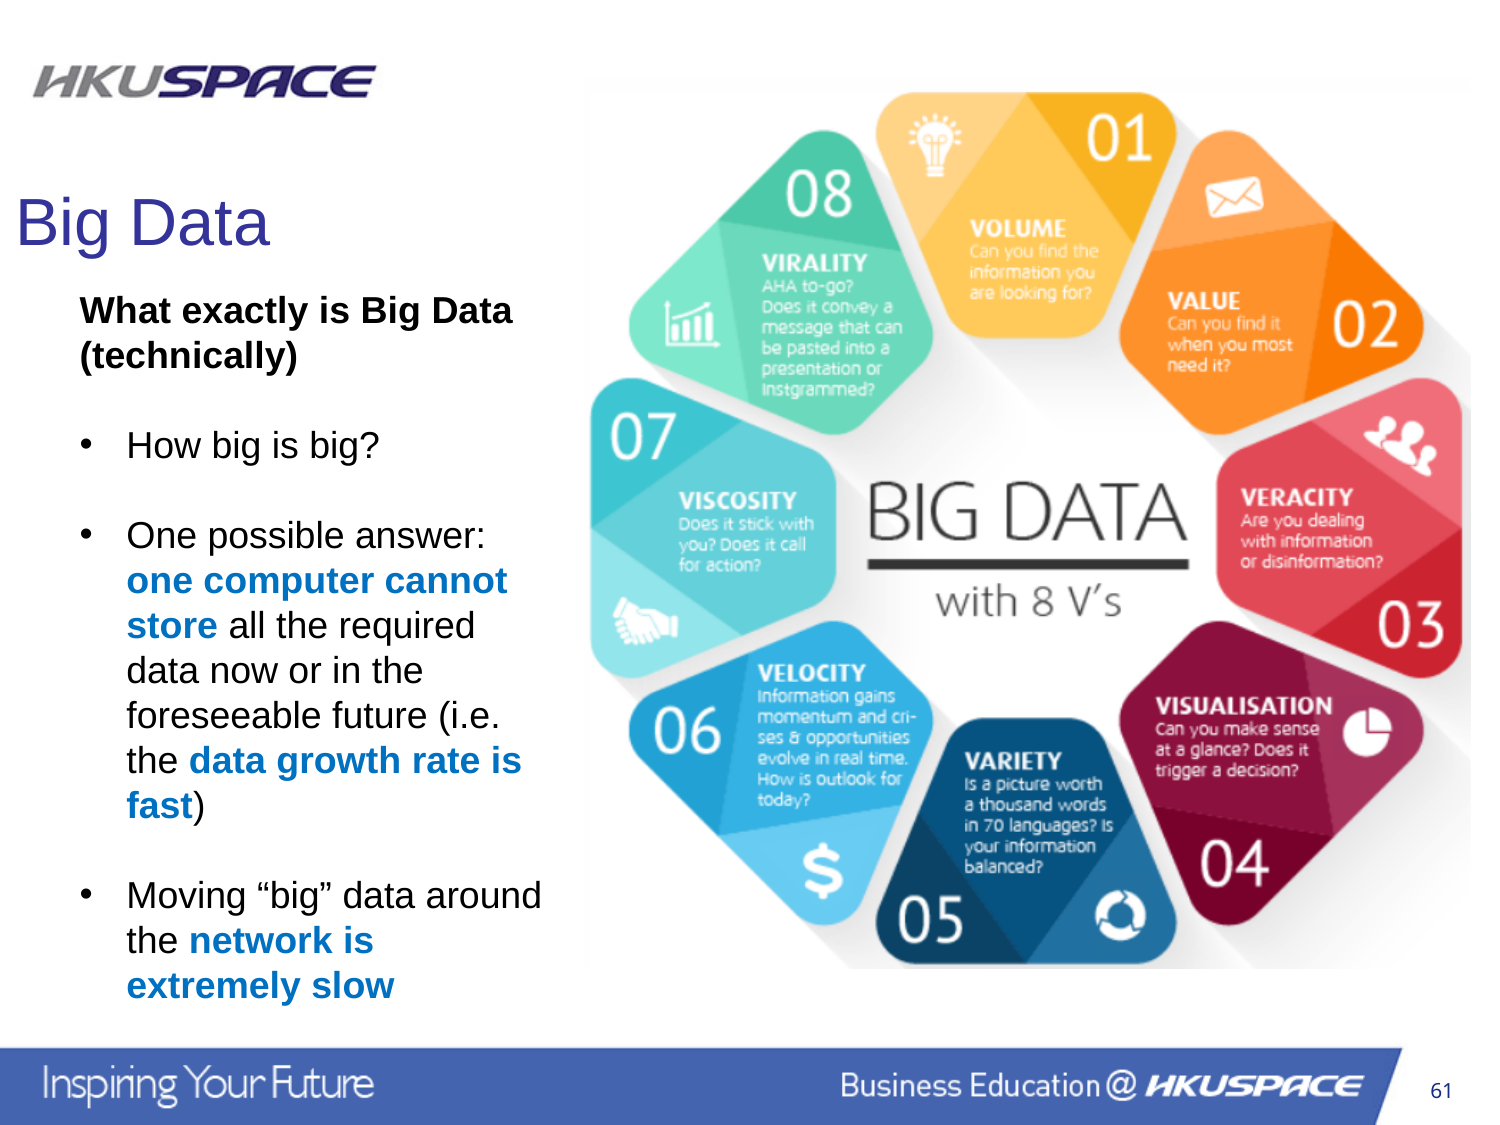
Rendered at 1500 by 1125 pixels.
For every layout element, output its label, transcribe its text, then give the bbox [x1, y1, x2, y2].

title Big Data [0, 101, 579, 266]
text_box [573, 278, 1483, 1047]
picture [0, 0, 1500, 1125]
slide_number 61 [1415, 1070, 1499, 1125]
text_box What exactly is Big Data (technically) How big is big? One possible answer: one computer cannot store all the required data now or in the foreseeable future (i.e. the data growth rate is fast) Moving “big” data around the network is extremely slow [64, 278, 573, 1074]
